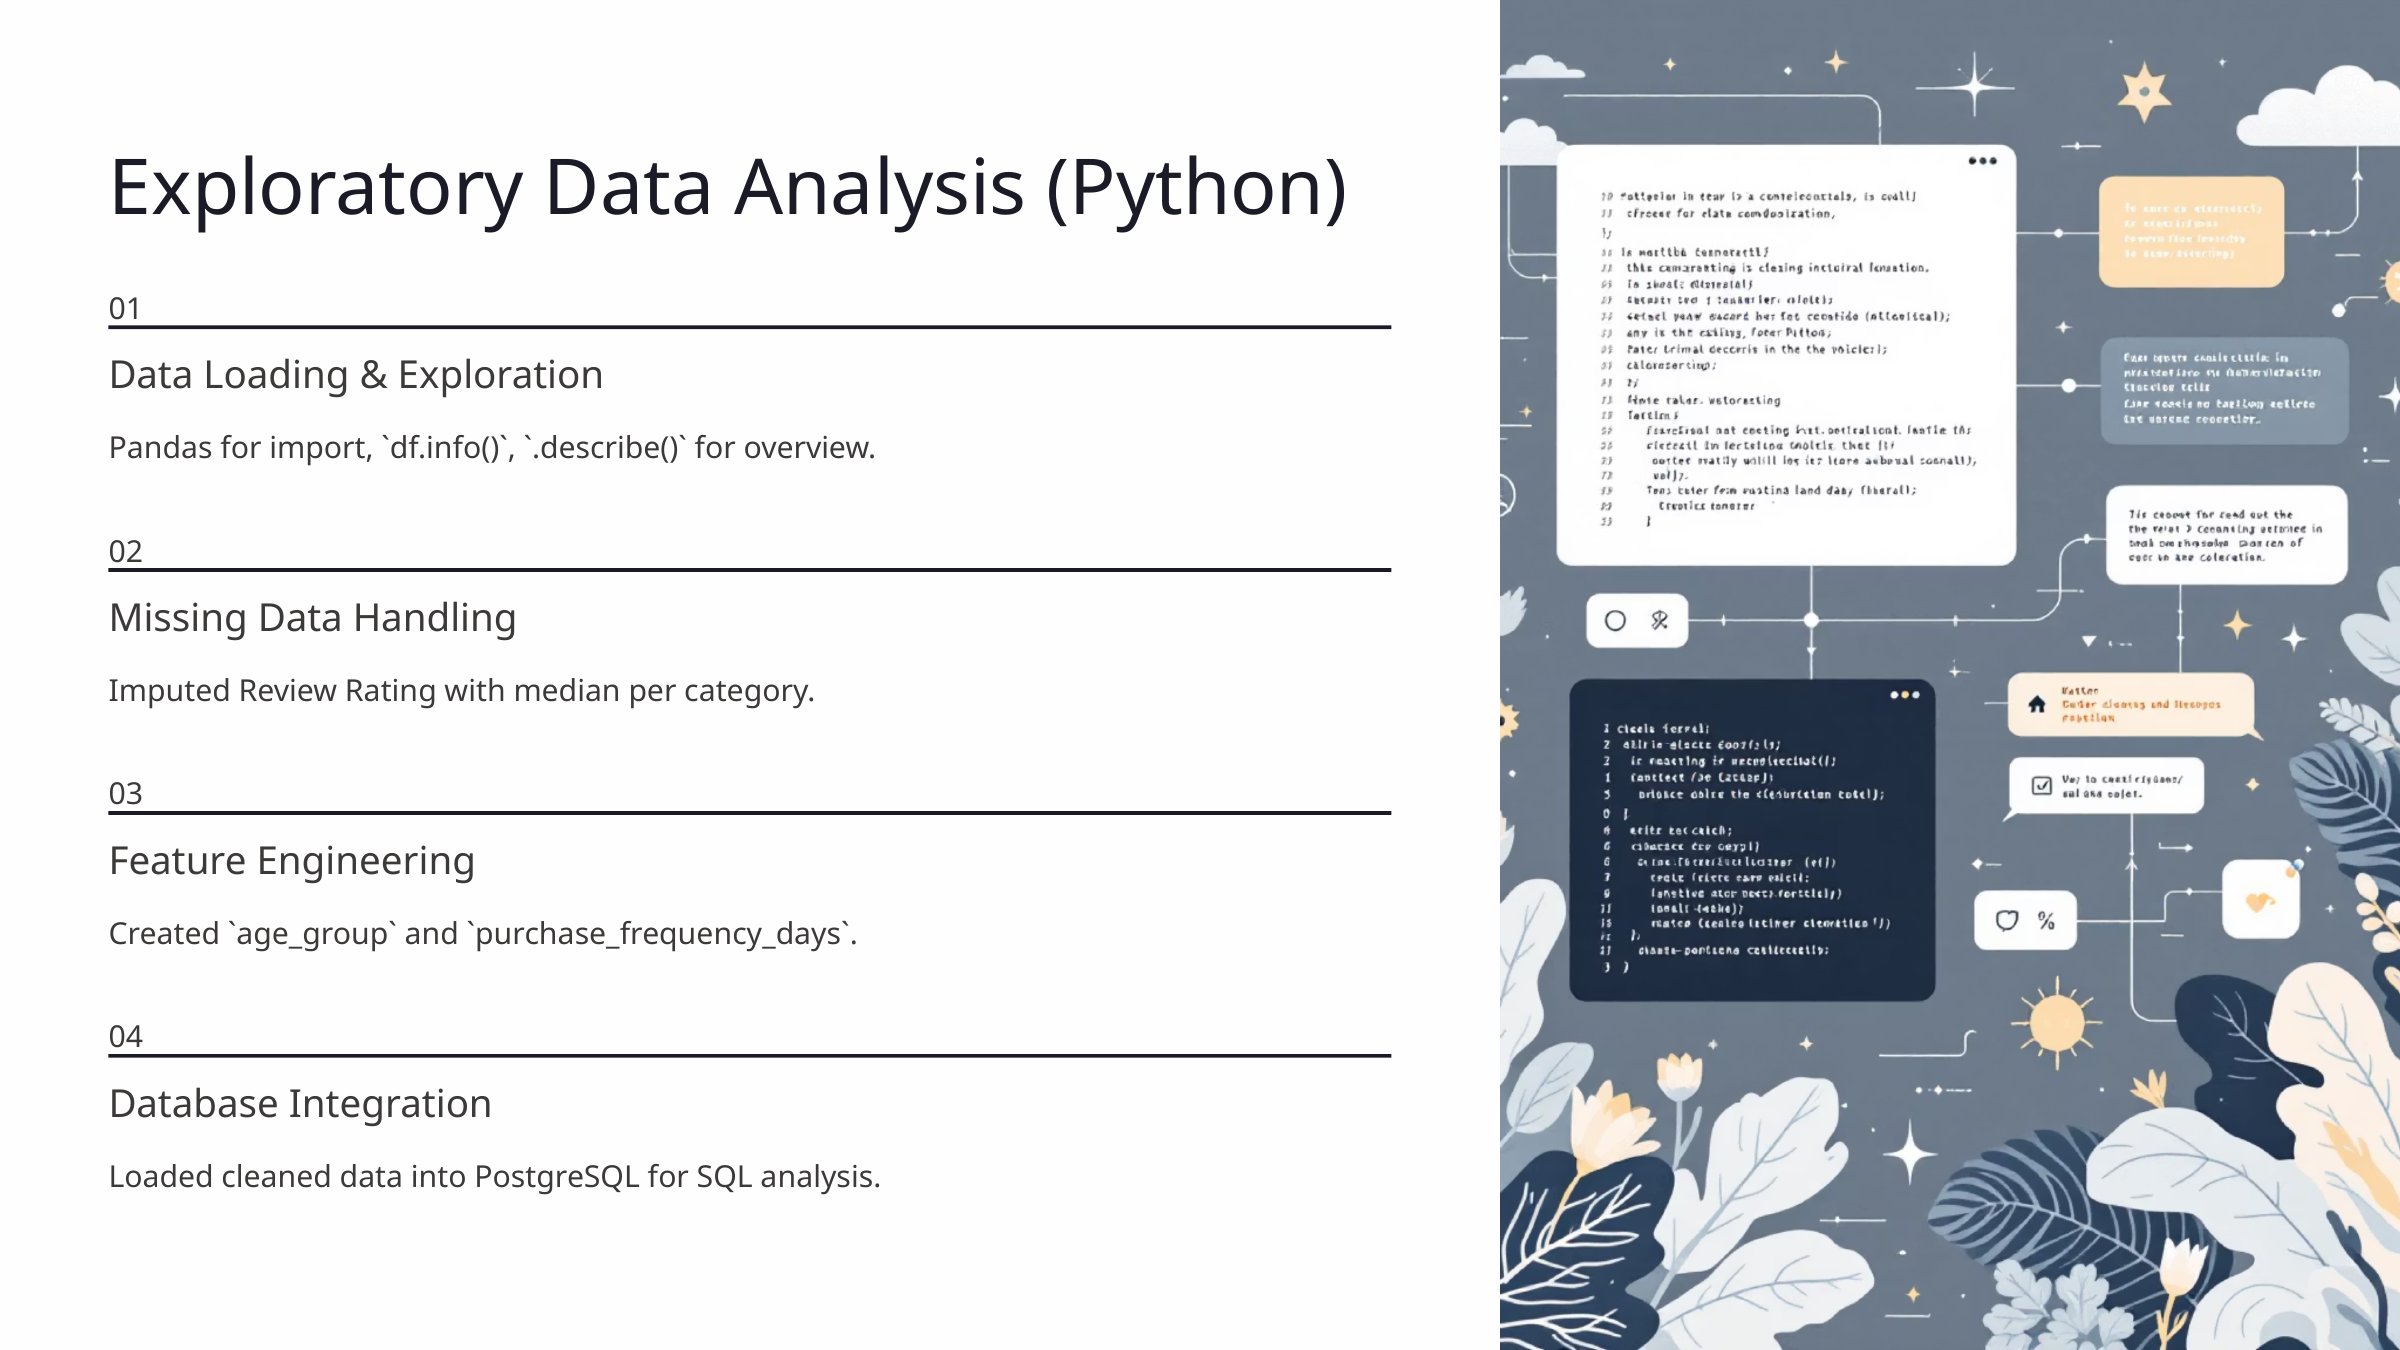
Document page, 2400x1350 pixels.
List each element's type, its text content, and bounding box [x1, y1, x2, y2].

text_box Data Loading & Exploration [108, 348, 595, 397]
text_box 01 [108, 276, 140, 316]
text_box Exploratory Data Analysis (Python) [108, 132, 1327, 230]
text_box Feature Engineering [108, 834, 497, 883]
text_box [108, 811, 1392, 815]
text_box [108, 1054, 1392, 1058]
text_box Created `age_group` and `purchase_frequency_days`. [108, 901, 1392, 951]
text_box 02 [108, 519, 140, 558]
text_box Imputed Review Rating with median per category. [108, 658, 1392, 708]
text_box Database Integration [108, 1077, 497, 1126]
text_box Missing Data Handling [108, 591, 508, 640]
text_box [108, 325, 1392, 330]
text_box Pandas for import, `df.info()`, `.describe()` for overview. [108, 415, 1392, 465]
text_box [108, 568, 1392, 572]
picture [1499, 0, 2400, 1350]
text_box Loaded cleaned data into PostgreSQL for SQL analysis. [108, 1144, 1392, 1194]
text_box 04 [108, 1005, 140, 1044]
text_box 03 [108, 762, 140, 801]
